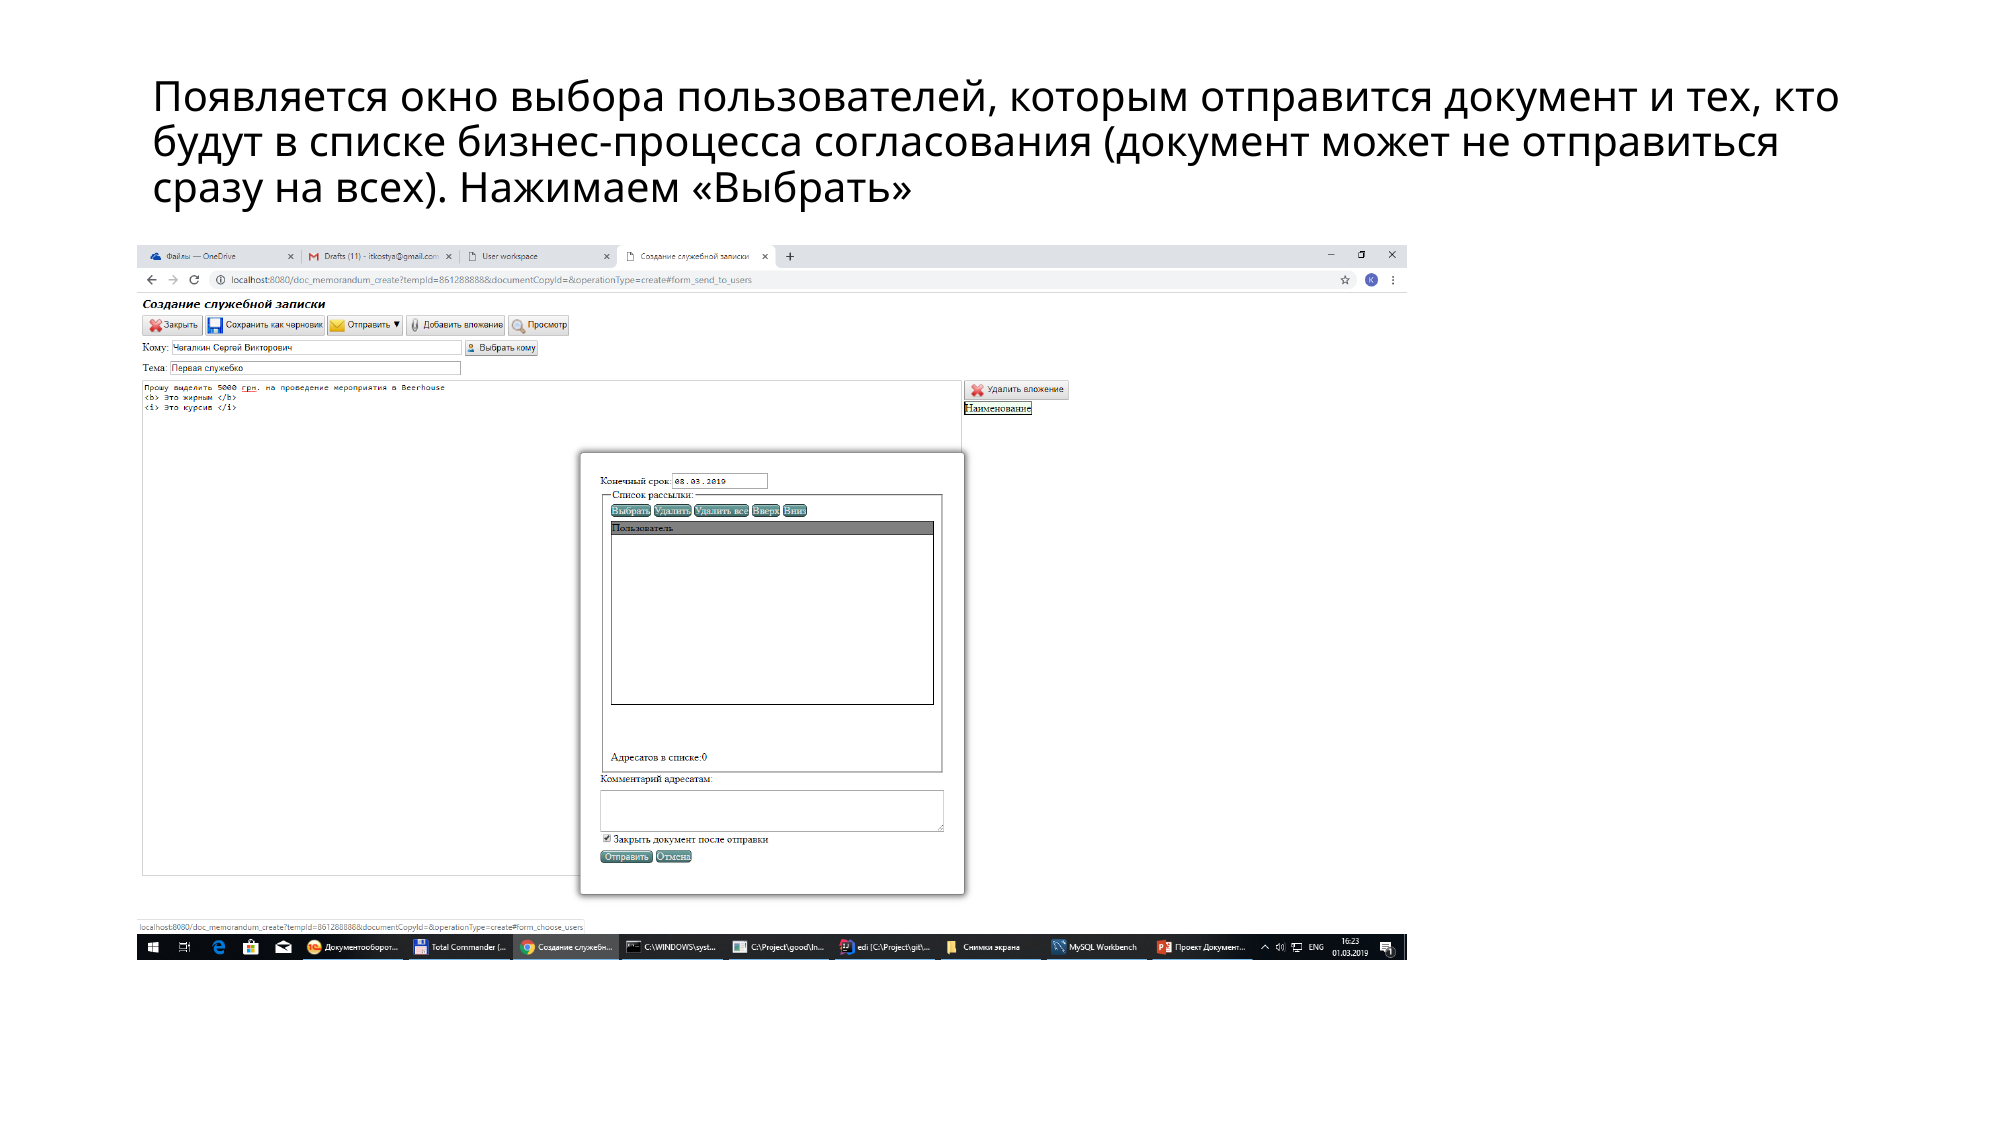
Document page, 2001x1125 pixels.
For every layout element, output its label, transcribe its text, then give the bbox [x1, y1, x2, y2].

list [137, 245, 1407, 960]
title Появляется окно выбора пользователей, которым отправится документ и тех, кто будут в списке бизнес-процесса согласования (документ может не отправиться сразу на всех). Нажимаем «Выбрать» [137, 59, 1863, 228]
